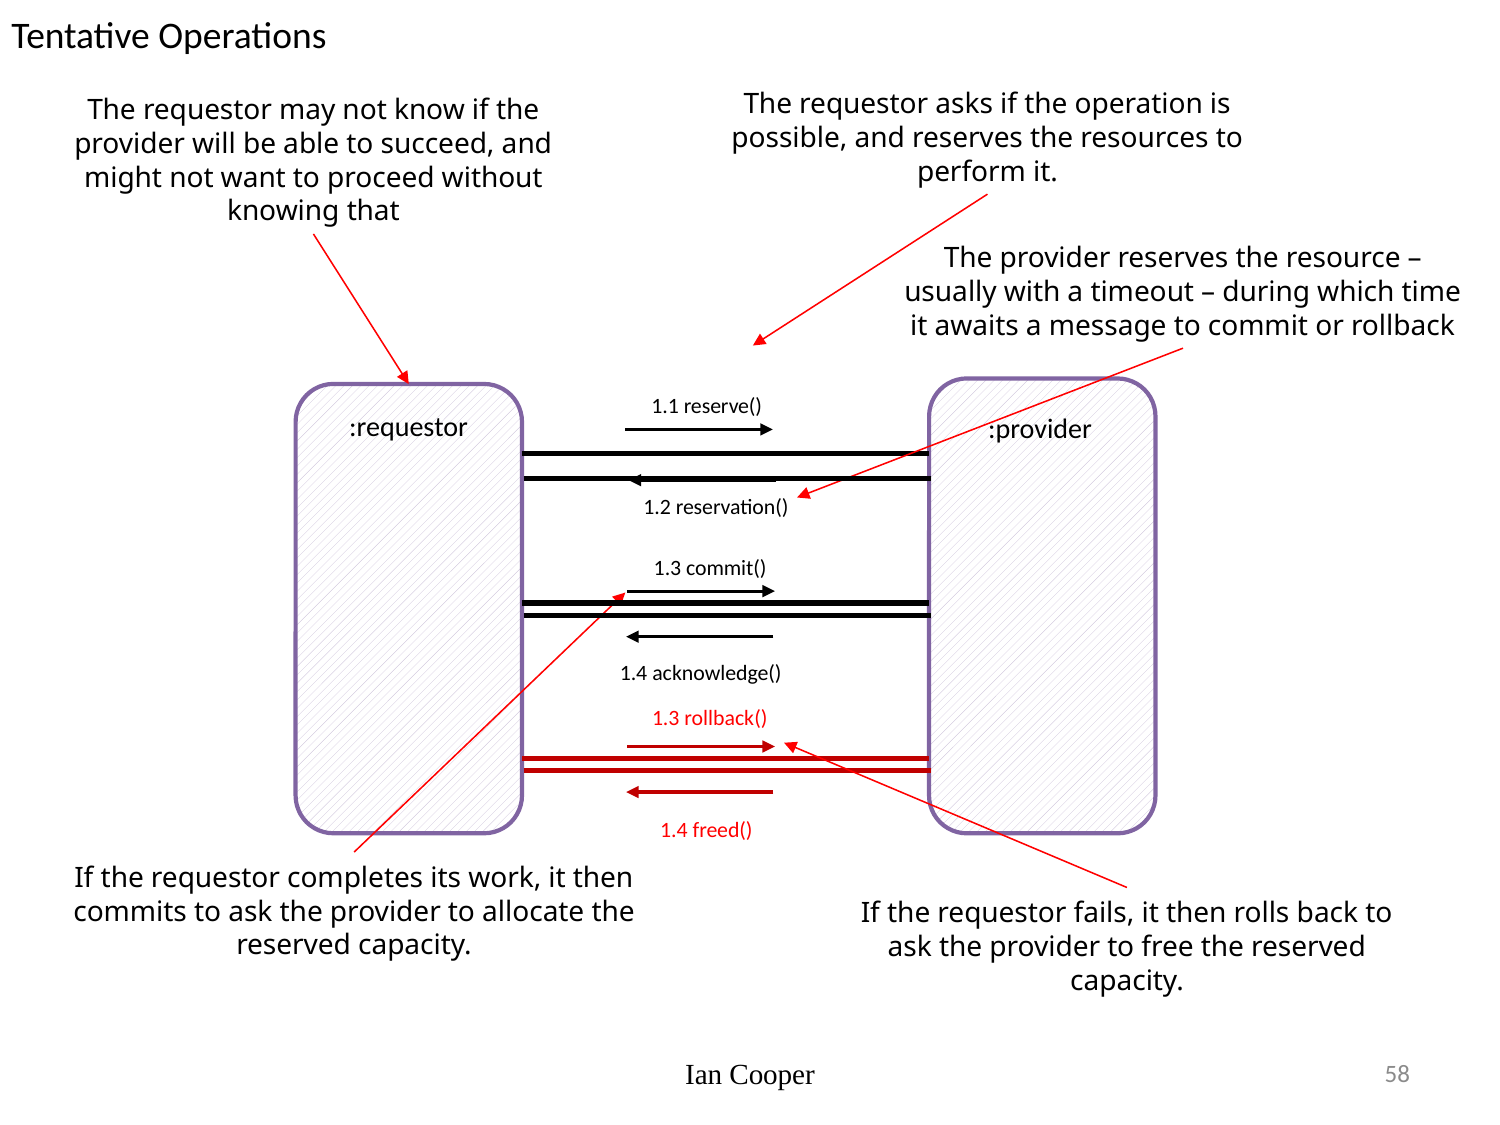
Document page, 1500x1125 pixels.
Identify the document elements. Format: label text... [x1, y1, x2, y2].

text_box The requestor asks if the operation is possible, and reserves the resources to perform it. [683, 78, 1291, 195]
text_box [313, 235, 409, 385]
text_box :requestor [334, 401, 486, 450]
footer Ian Cooper [512, 1042, 988, 1103]
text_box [796, 349, 1184, 498]
text_box [926, 508, 1158, 833]
text_box [293, 381, 525, 836]
text_box 1.3 rollback() [637, 696, 785, 738]
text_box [752, 195, 988, 346]
text_box 1.1 reserve() [636, 383, 785, 425]
text_box If the requestor completes its work, it then commits to ask the provider to allocate the reserved capacity. [50, 852, 658, 968]
text_box 1.2 reservation() [628, 487, 824, 527]
text_box 1.4 freed() [645, 807, 775, 849]
text_box 1.3 commit() [638, 545, 787, 587]
text_box The requestor may not know if the provider will be able to succeed, and might not want to proceed without knowing that [50, 84, 577, 234]
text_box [783, 742, 1128, 888]
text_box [353, 592, 626, 853]
text_box Tentative Operations [0, 0, 1500, 68]
text_box If the requestor fails, it then rolls back to ask the provider to free the reserved capacity. [823, 887, 1431, 1004]
text_box The provider reserves the resource – usually with a timeout – during which time it awaits a message to commit or rollback [991, 232, 1487, 349]
text_box 1.4 acknowledge() [630, 650, 800, 692]
slide_number 58 [1074, 1042, 1425, 1103]
